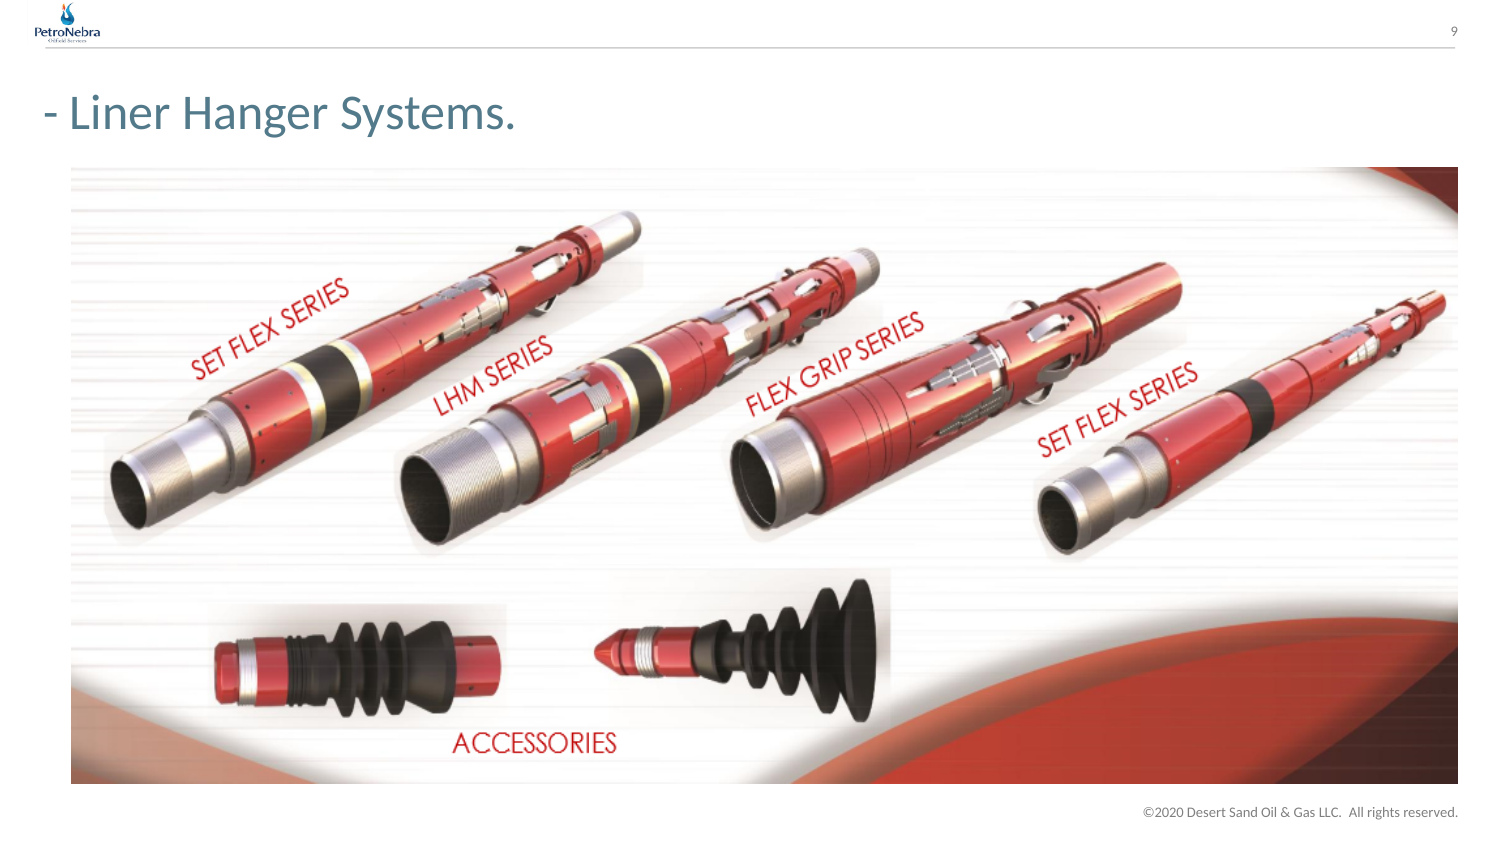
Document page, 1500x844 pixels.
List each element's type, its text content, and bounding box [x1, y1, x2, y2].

picture [27, 0, 105, 45]
slide_number 8 [1417, 7, 1473, 53]
picture [70, 167, 1458, 784]
title - Liner Hanger Systems. [28, 69, 1458, 211]
